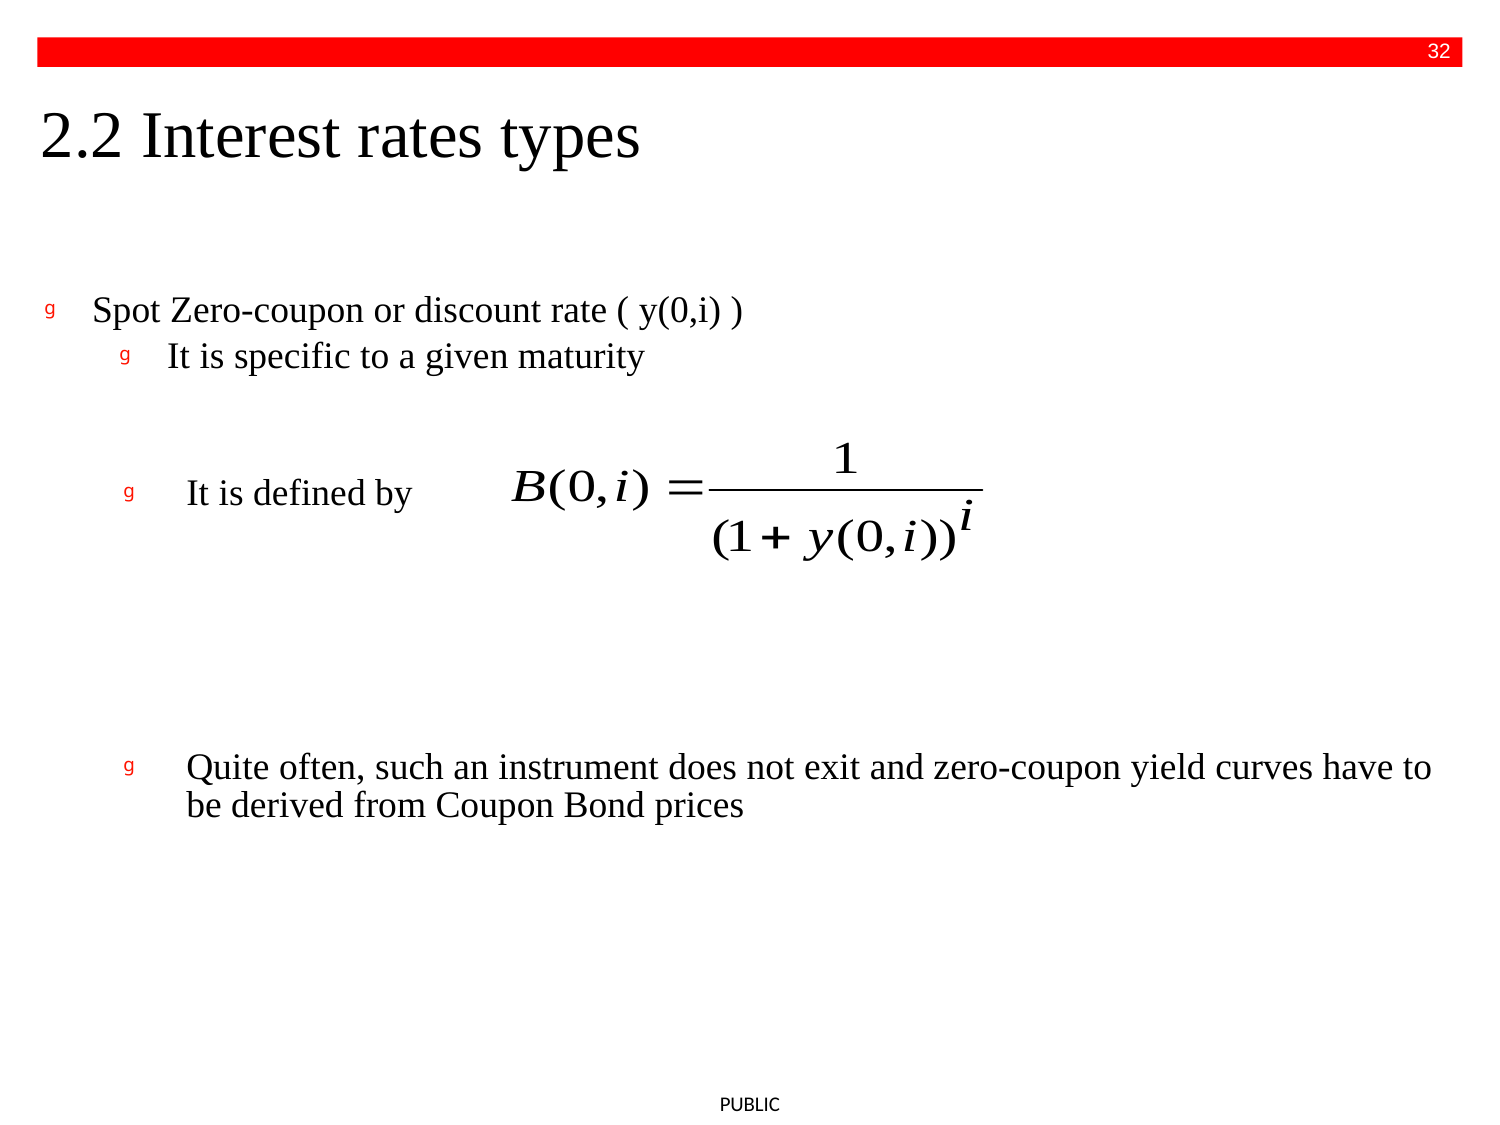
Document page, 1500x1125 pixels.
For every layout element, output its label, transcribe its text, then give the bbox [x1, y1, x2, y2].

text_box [502, 429, 991, 568]
text_box 2.2 Interest rates types [25, 83, 1500, 179]
text_box Spot Zero-coupon or discount rate ( y(0,i) ) It is specific to a given maturity It is defined by Quite often, such an instrument does not exit and zero-coupon yield curves have to be derived from Coupon Bond prices [29, 231, 1464, 893]
footer [512, 1042, 988, 1103]
